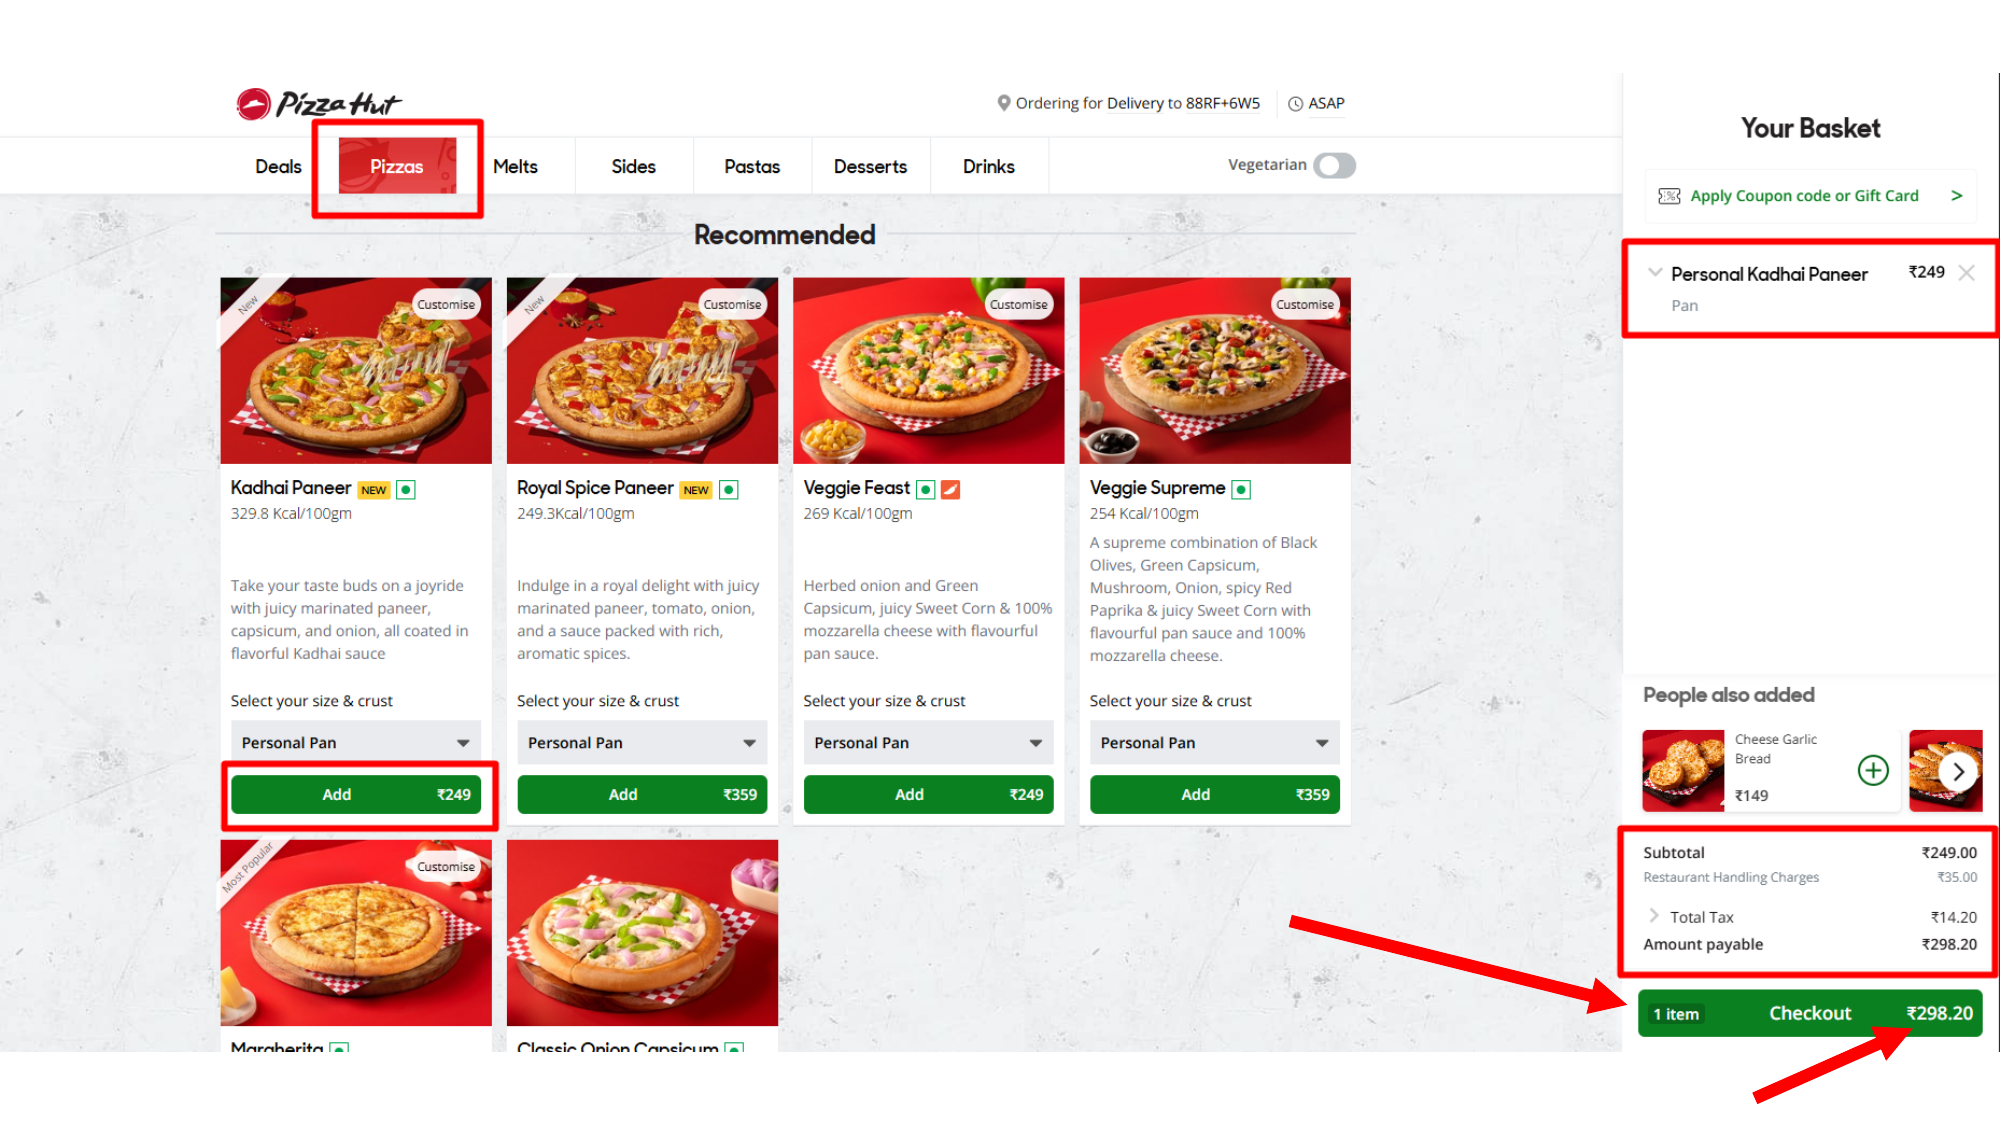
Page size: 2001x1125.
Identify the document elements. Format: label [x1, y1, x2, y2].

text_box [1290, 920, 1628, 1005]
picture [0, 73, 2000, 1052]
text_box [1754, 1028, 1913, 1099]
